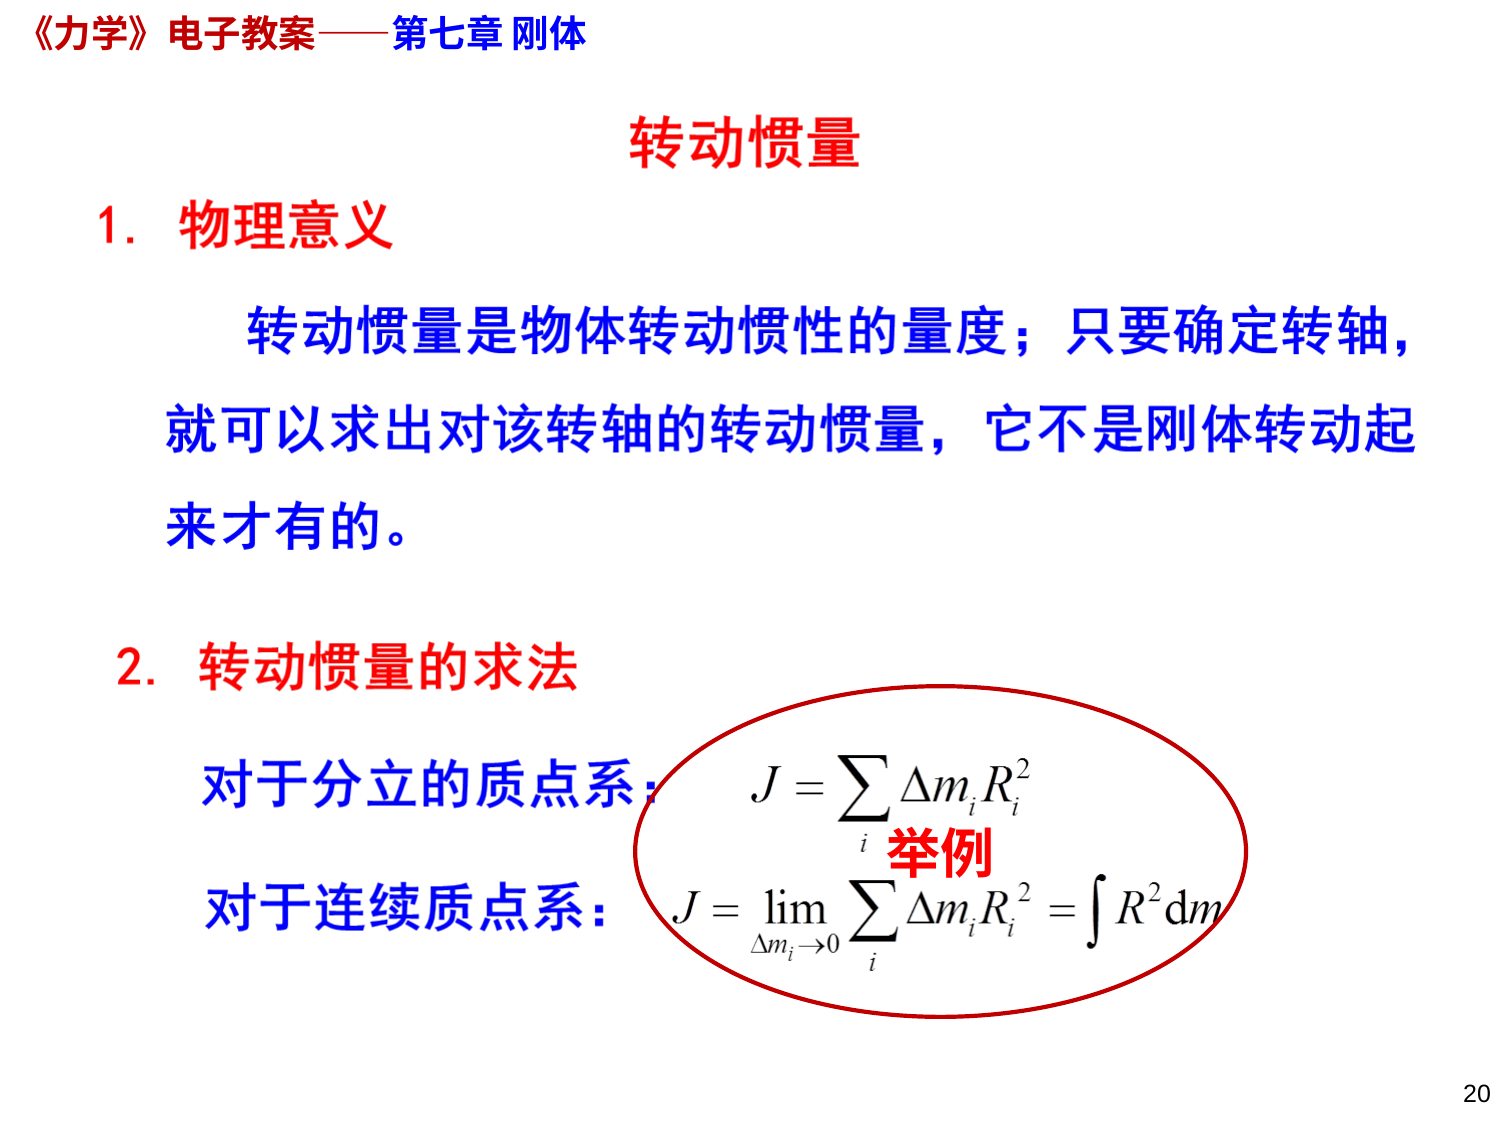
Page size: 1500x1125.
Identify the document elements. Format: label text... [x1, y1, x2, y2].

picture [742, 745, 1046, 863]
text_box 举例 [675, 684, 1249, 901]
picture [83, 613, 613, 729]
picture [585, 84, 905, 209]
picture [171, 854, 1230, 981]
text_box 举例 [762, 988, 1119, 1019]
picture [62, 172, 1477, 588]
picture [167, 731, 725, 847]
slide_number 20 [1155, 1070, 1500, 1125]
